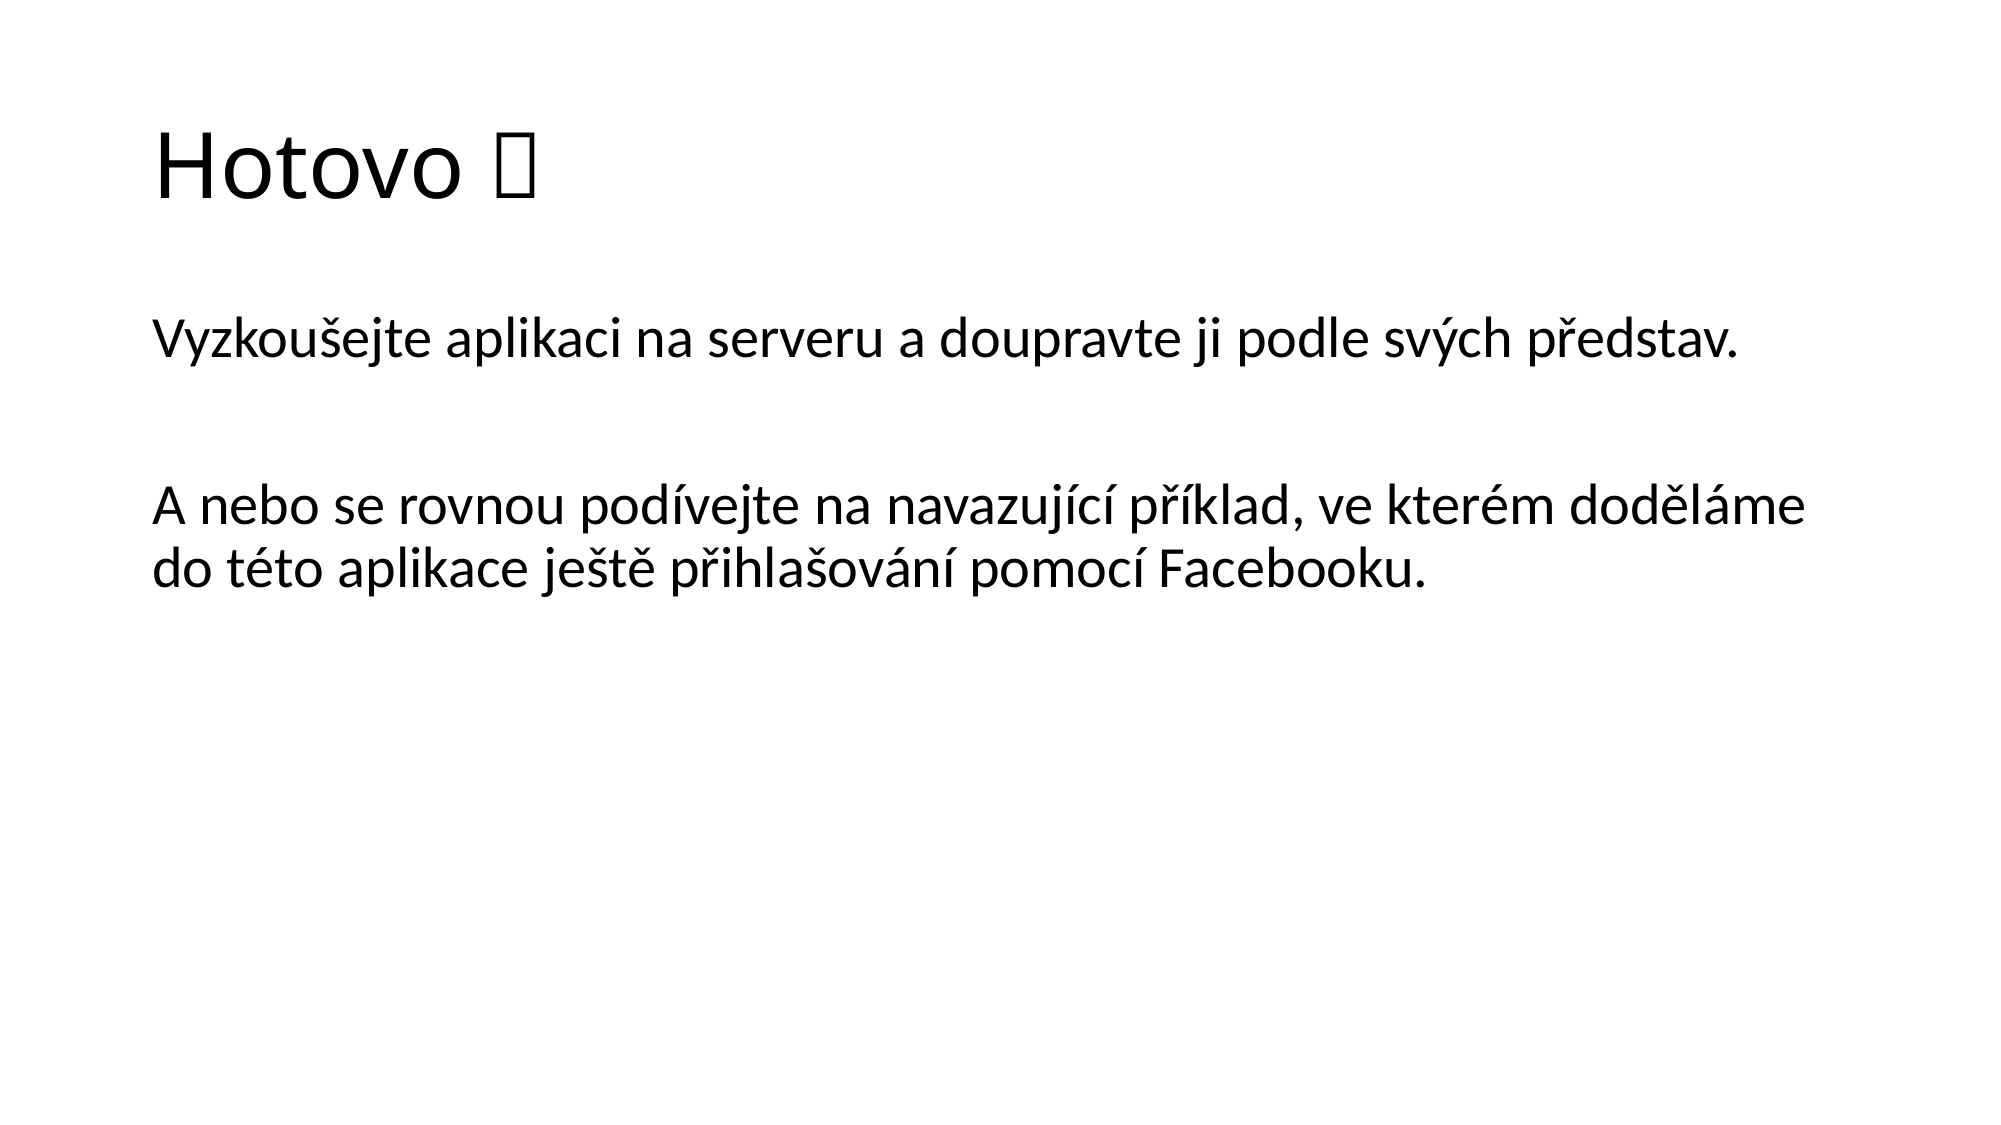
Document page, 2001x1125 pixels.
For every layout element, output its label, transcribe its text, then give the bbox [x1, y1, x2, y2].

list Vyzkoušejte aplikaci na serveru a doupravte ji podle svých představ. A nebo se rovnou podívejte na navazující příklad, ve kterém doděláme do této aplikace ještě přihlašování pomocí Facebooku. [137, 299, 1863, 1014]
title Hotovo  [137, 59, 1863, 278]
